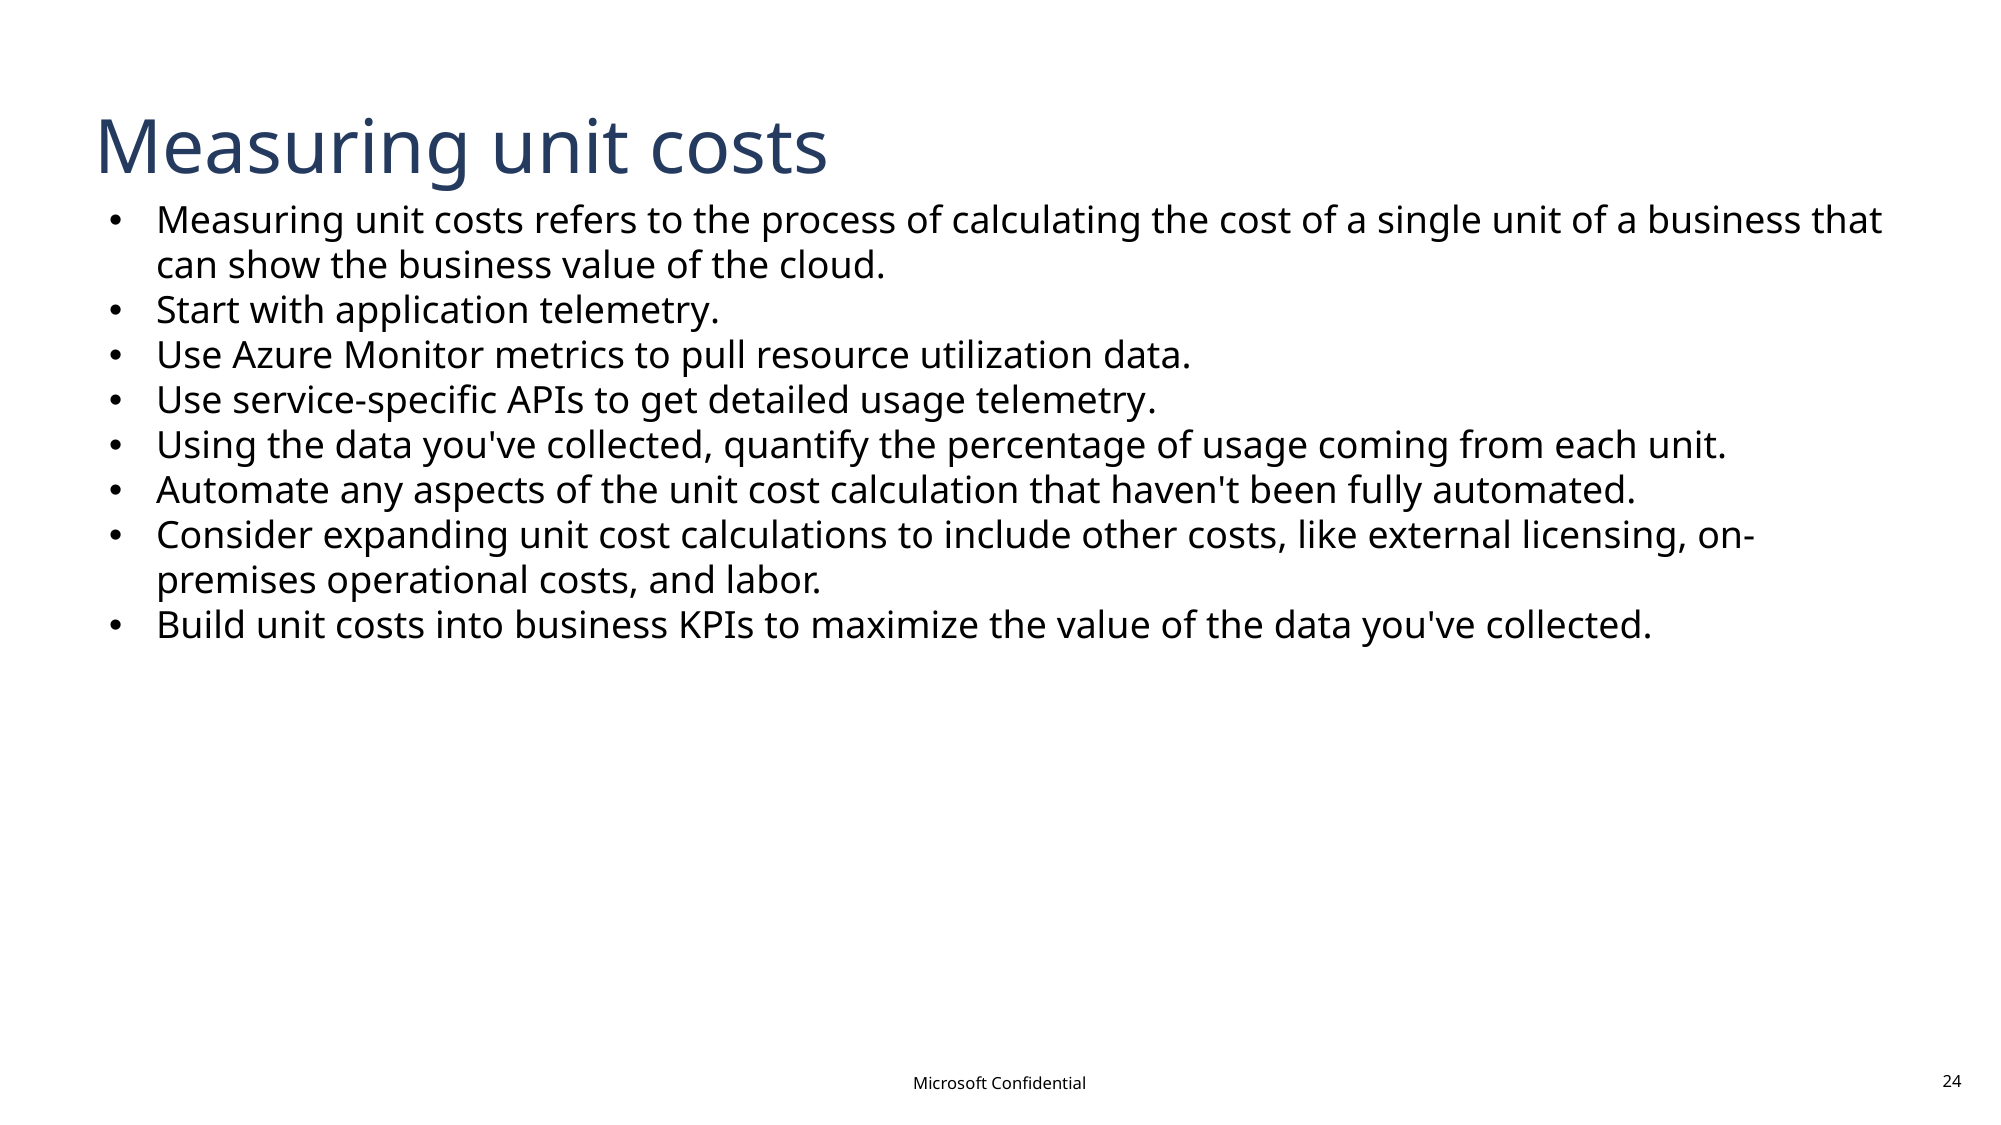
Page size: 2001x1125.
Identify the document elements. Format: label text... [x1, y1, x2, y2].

text_box Measuring unit costs refers to the process of calculating the cost of a single unit of a business that can show the business value of the cloud. Start with application telemetry. Use Azure Monitor metrics to pull resource utilization data. Use service-specific APIs to get detailed usage telemetry. Using the data you've collected, quantify the percentage of usage coming from each unit. Automate any aspects of the unit cost calculation that haven't been fully automated. Consider expanding unit cost calculations to include other costs, like external licensing, on-premises operational costs, and labor. Build unit costs into business KPIs to maximize the value of the data you've collected. [94, 189, 1919, 699]
footer Microsoft Confidential [662, 1072, 1338, 1093]
slide_number 24 [1918, 1072, 1986, 1093]
title Measuring unit costs [94, 98, 1902, 189]
